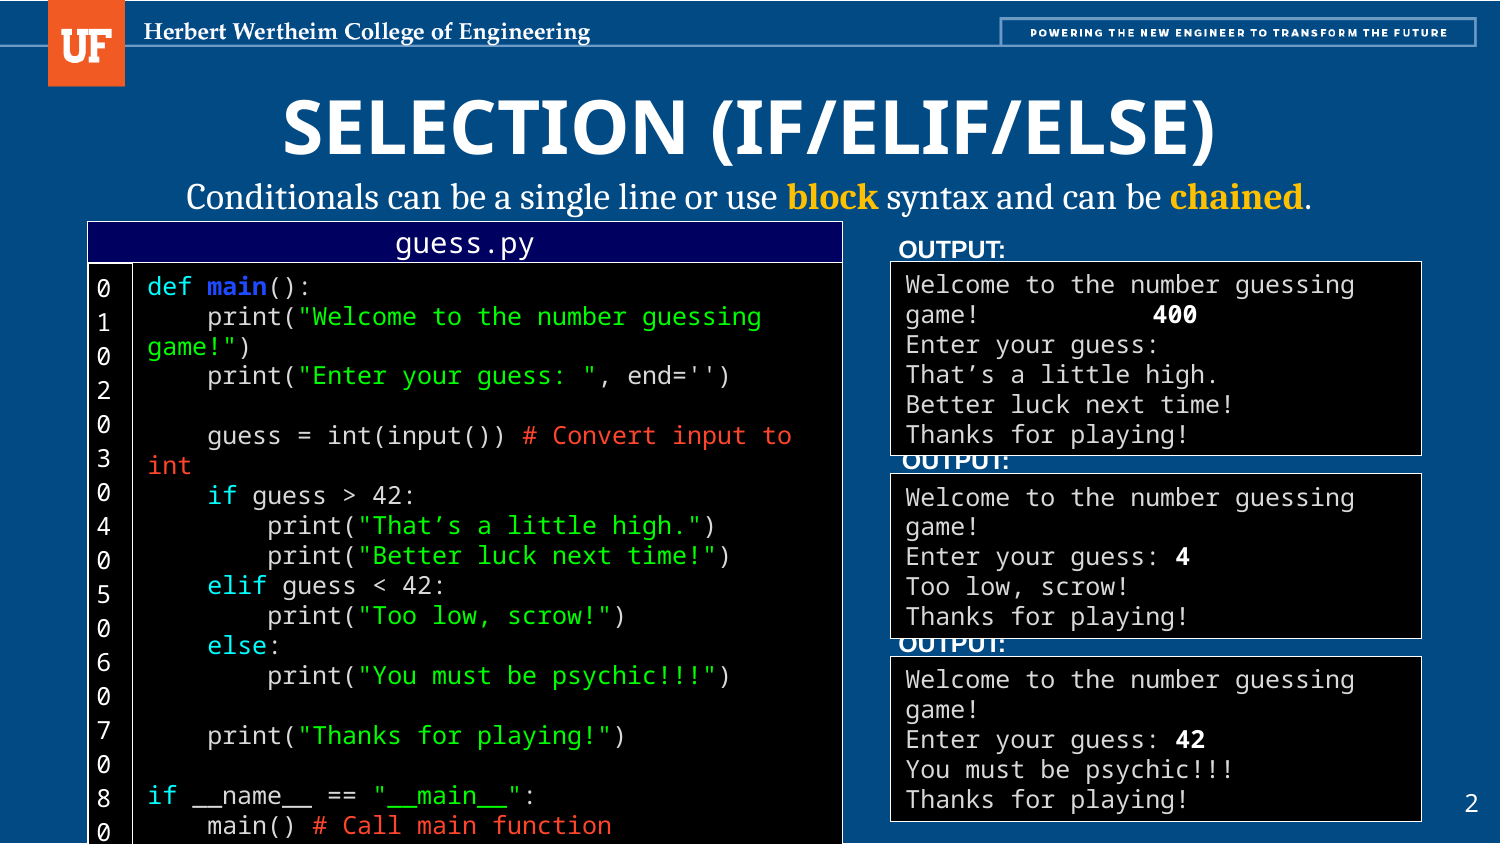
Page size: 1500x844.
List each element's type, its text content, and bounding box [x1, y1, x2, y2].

title Selection (If/Elif/Else) [112, 72, 1387, 148]
text_box 400 [1137, 291, 1213, 336]
picture [0, 0, 1500, 843]
text_box def main(): print("Welcome to the number guessing game!") print("Enter your guess: ", end='') guess = int(input()) # Convert input to int if guess > 42: print("That’s a little high.") print("Better luck next time!") elif guess < 42: print("Too low, scrow!") else: print("You must be psychic!!!") print("Thanks for playing!") if __name__ == "__main__": main() # Call main function [132, 263, 843, 844]
slide_number 2 [1156, 782, 1494, 828]
text_box guess.py [87, 221, 843, 263]
list Conditionals can be a single line or use block syntax and can be chained. [112, 164, 1387, 226]
text_box OUTPUT: [887, 228, 1206, 270]
text_box Welcome to the number guessing game! Enter your guess: That’s a little high. Better luck next time! Thanks for playing! [890, 261, 1422, 456]
text_box Welcome to the number guessing game! Enter your guess: 42 You must be psychic!!! Thanks for playing! [890, 656, 1422, 822]
text_box Welcome to the number guessing game! Enter your guess: 4 Too low, scrow! Thanks for playing! [890, 473, 1422, 639]
table_header 01 02 03 04 05 06 07 08 09 10 11 12 13 14 15 16 17 [89, 264, 132, 844]
text_box OUTPUT: [890, 456, 1036, 473]
text_box OUTPUT: [887, 622, 1033, 664]
